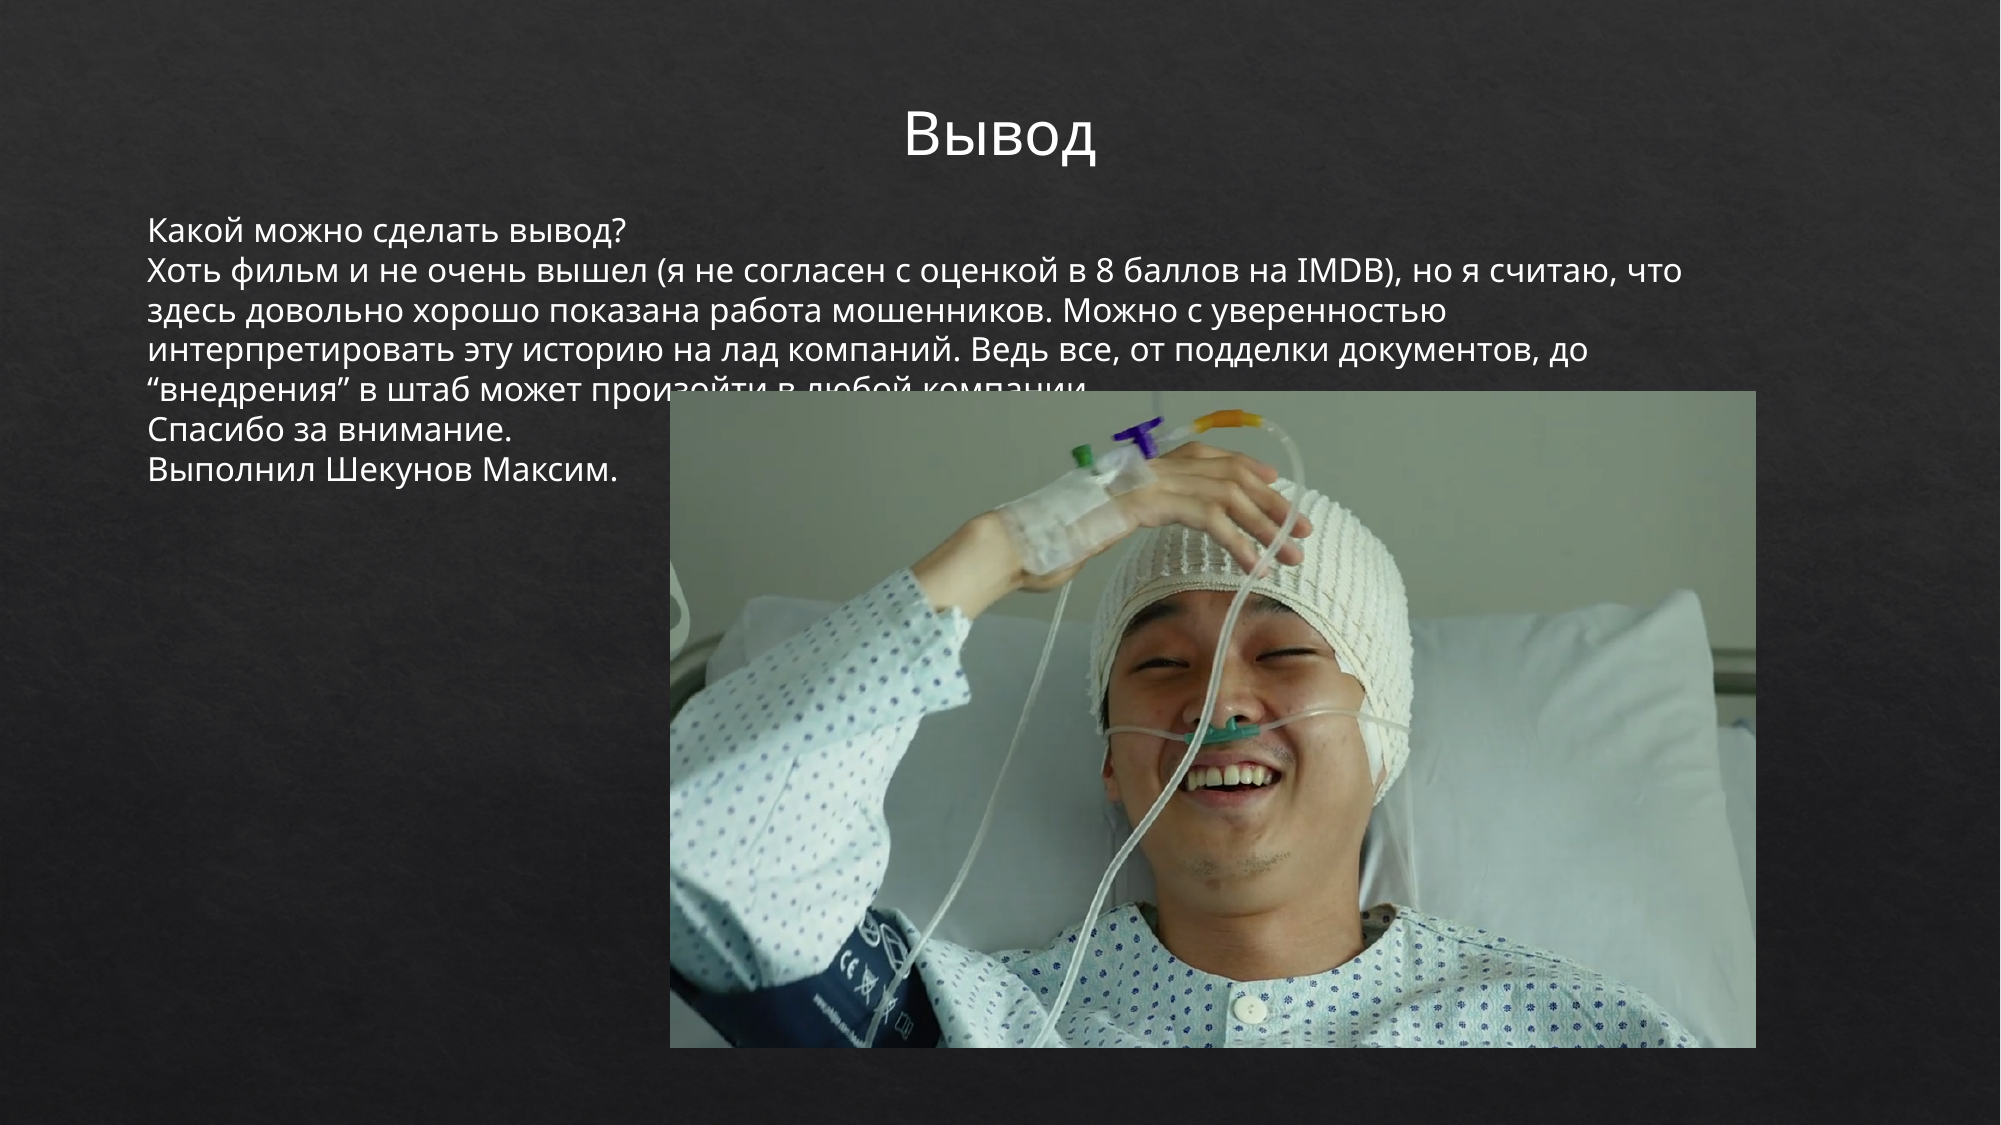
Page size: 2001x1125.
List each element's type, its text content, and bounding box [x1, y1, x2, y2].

text_box Какой можно сделать вывод? Хоть фильм и не очень вышел (я не согласен с оценкой в 8 баллов на IMDB), но я считаю, что здесь довольно хорошо показана работа мошенников. Можно с уверенностью интерпретировать эту историю на лад компаний. Ведь все, от подделки документов, до “внедрения” в штаб может произойти в любой компании. Спасибо за внимание. Выполнил Шекунов Максим. [127, 188, 1772, 509]
text_box Вывод [533, 74, 1467, 188]
picture [670, 391, 1756, 1048]
